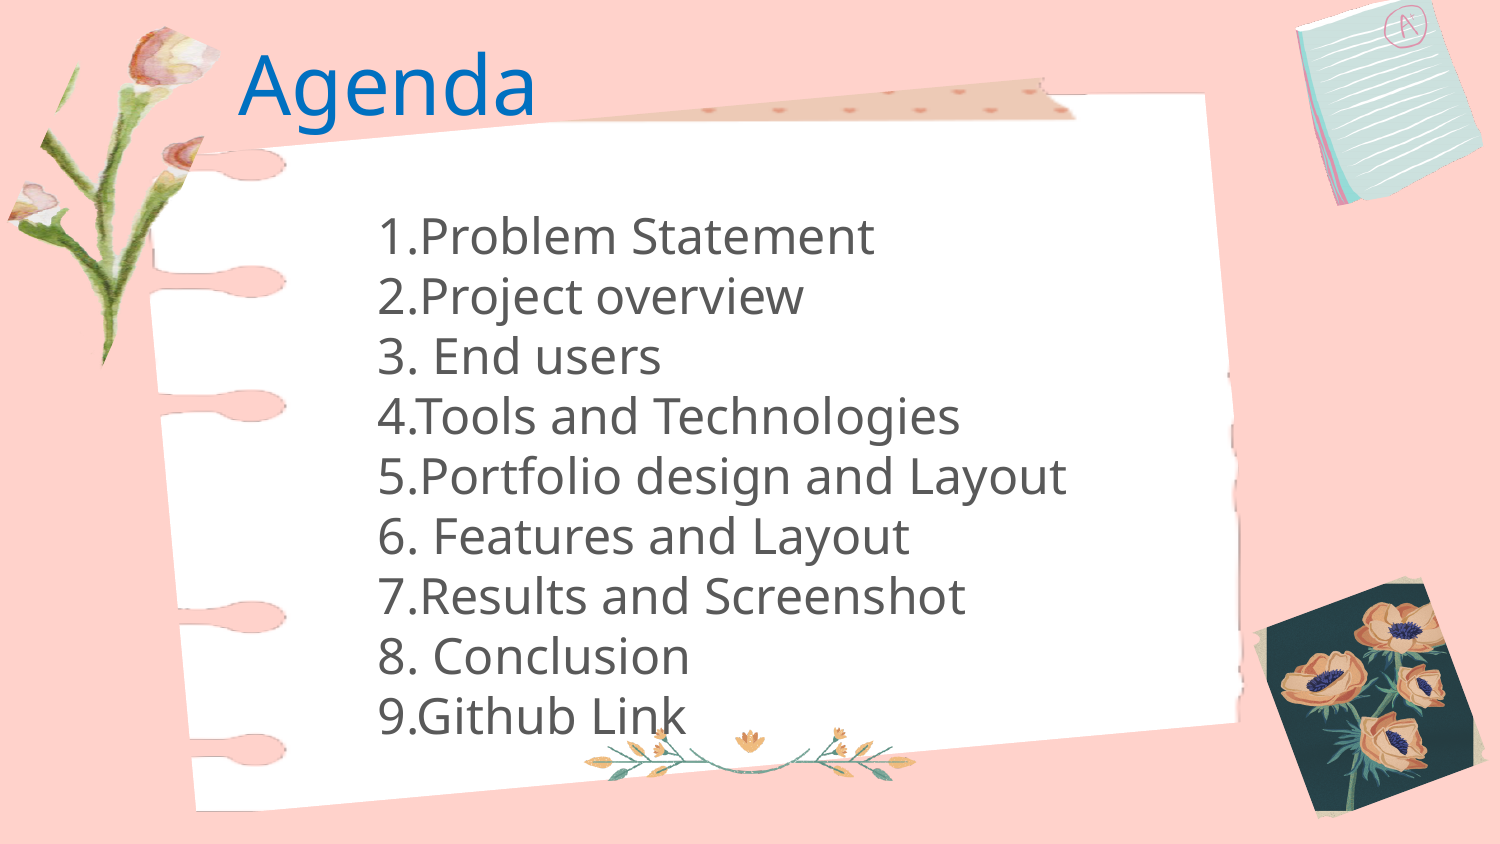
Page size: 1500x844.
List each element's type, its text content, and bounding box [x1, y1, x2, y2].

text_box [0, 0, 238, 434]
text_box Agenda [238, 0, 1083, 133]
text_box [1293, 0, 1490, 208]
text_box 1.Problem Statement 2.Project overview 3. End users 4.Tools and Technologies 5.Portfolio design and Layout 6. Features and Layout 7.Results and Screenshot 8. Conclusion 9.Github Link [377, 204, 1083, 844]
text_box [147, 63, 1262, 817]
text_box [1249, 570, 1490, 823]
